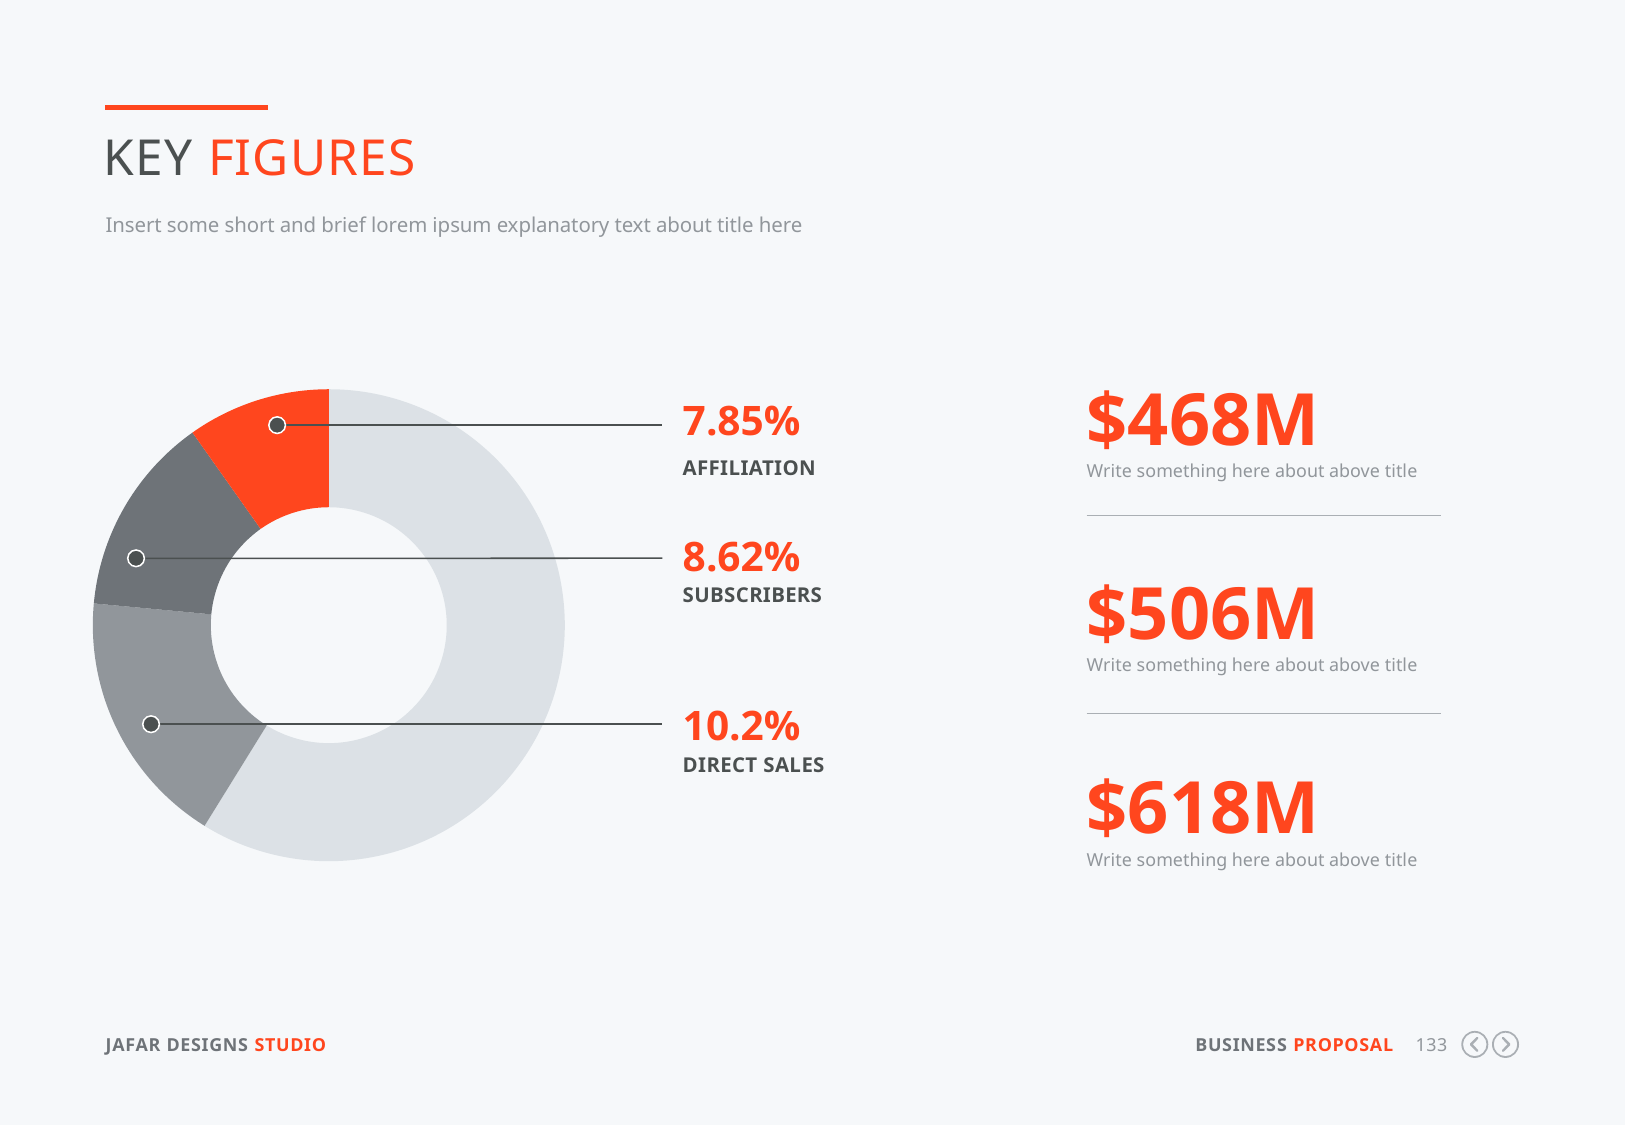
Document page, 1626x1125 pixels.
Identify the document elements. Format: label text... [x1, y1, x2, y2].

text_box 10.2% [682, 699, 844, 749]
text_box $506M [1086, 550, 1519, 645]
text_box subscribers [682, 582, 844, 607]
text_box Affiliation [682, 455, 844, 480]
text_box 8.62% [682, 530, 844, 580]
text_box $618M [1086, 744, 1519, 839]
text_box 7.85% [682, 395, 844, 445]
list Key Figures [103, 125, 1518, 188]
text_box Direct sales [682, 751, 844, 777]
text_box Write something here about above title [1086, 450, 1519, 482]
list Insert some short and brief lorem ipsum explanatory text about title here [105, 209, 1519, 241]
text_box Write something here about above title [1086, 645, 1519, 676]
chart [82, 376, 575, 874]
text_box Write something here about above title [1086, 839, 1519, 870]
text_box $468M [1086, 355, 1519, 450]
